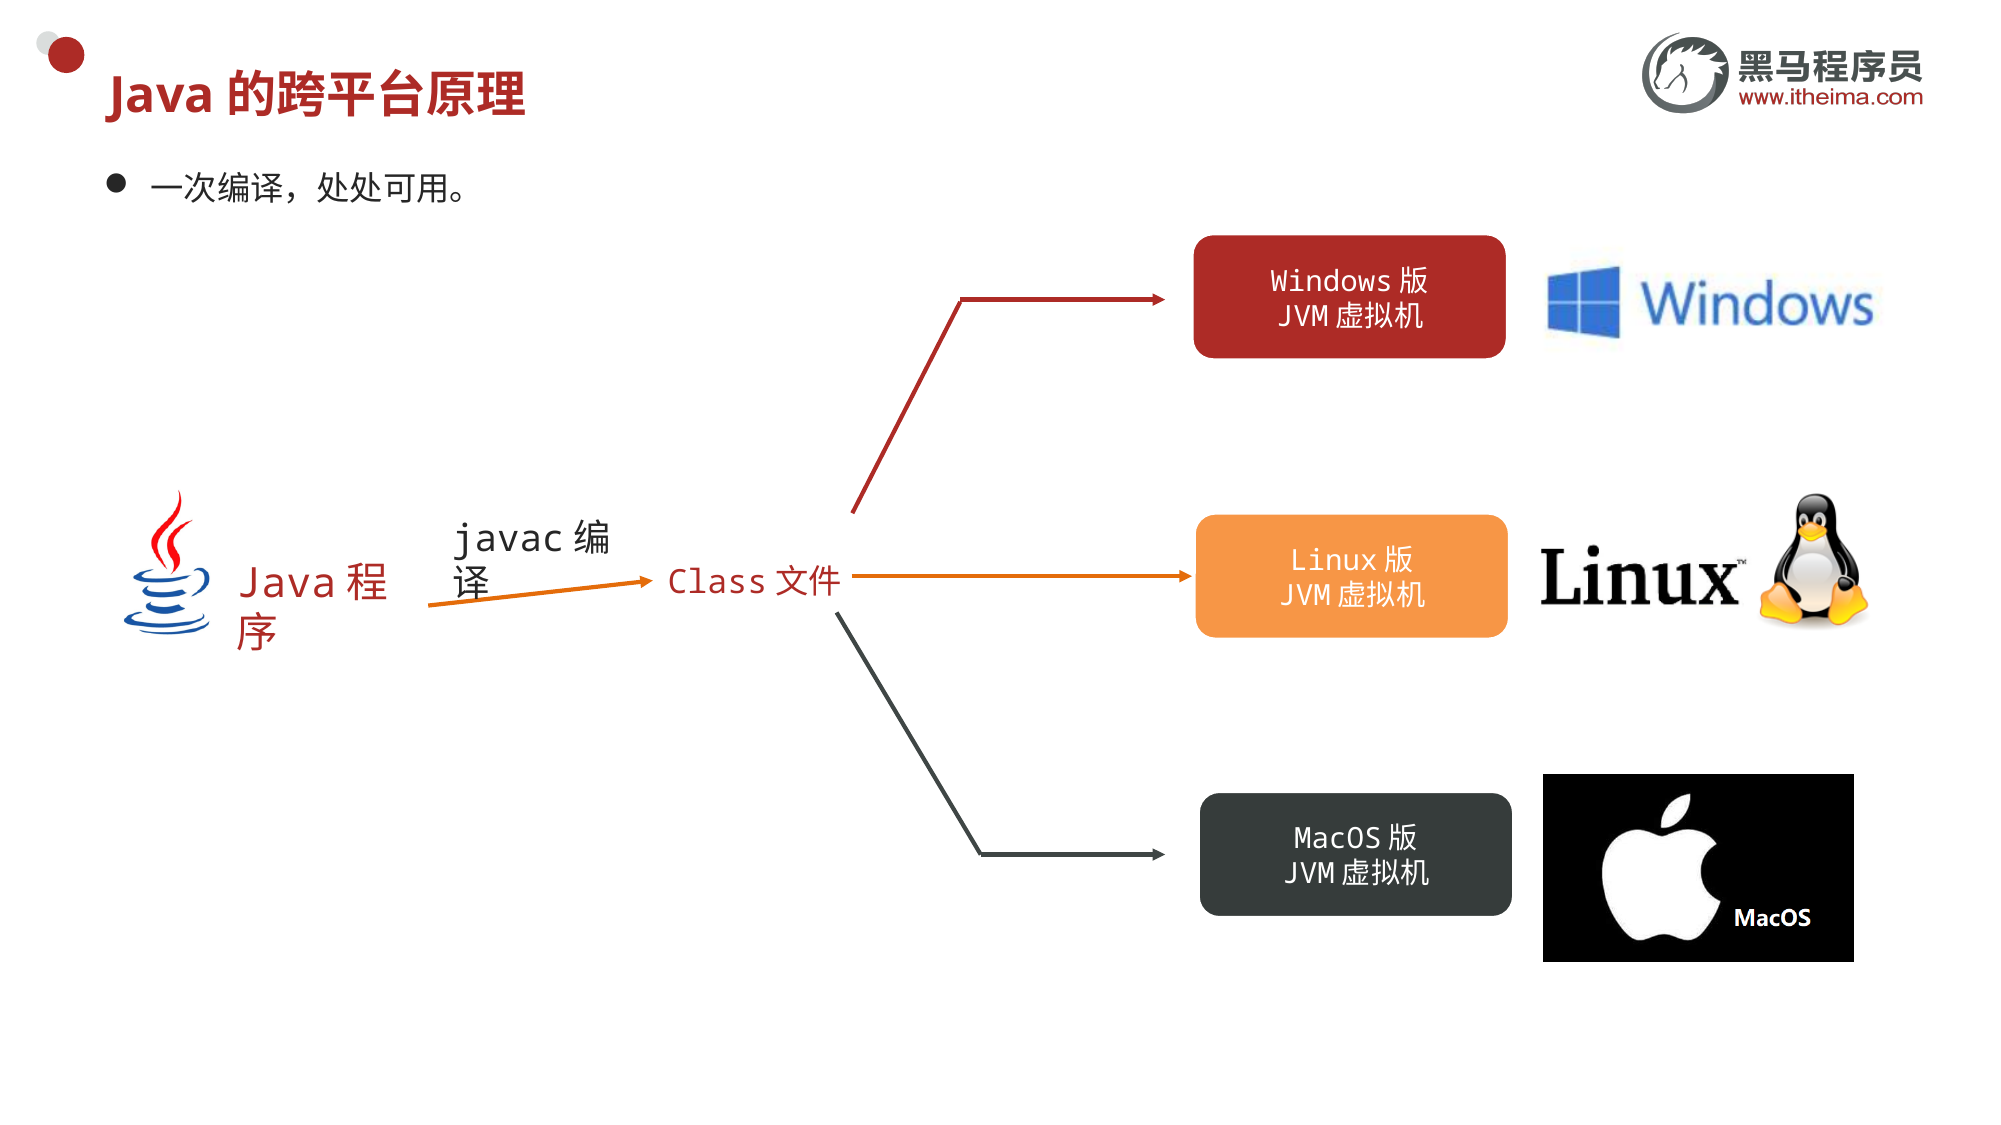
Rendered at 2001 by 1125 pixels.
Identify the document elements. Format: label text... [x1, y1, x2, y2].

title Java的跨平台原理 [94, 55, 1858, 133]
picture [1543, 774, 1854, 962]
text_box javac编译 [437, 582, 651, 612]
picture [1633, 24, 1937, 125]
picture [1510, 224, 1921, 375]
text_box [852, 301, 961, 514]
text_box Class文件 [652, 553, 912, 608]
text_box MacOS版 JVM虚拟机 [1196, 789, 1516, 920]
text_box Linux版 JVM虚拟机 [1192, 511, 1512, 641]
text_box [836, 612, 981, 855]
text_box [75, 489, 429, 636]
text_box javac编译 [437, 506, 651, 580]
text_box Windows版 JVM虚拟机 [1190, 232, 1509, 362]
picture [1513, 477, 1896, 648]
list 一次编译，处处可用。 [88, 69, 1904, 944]
